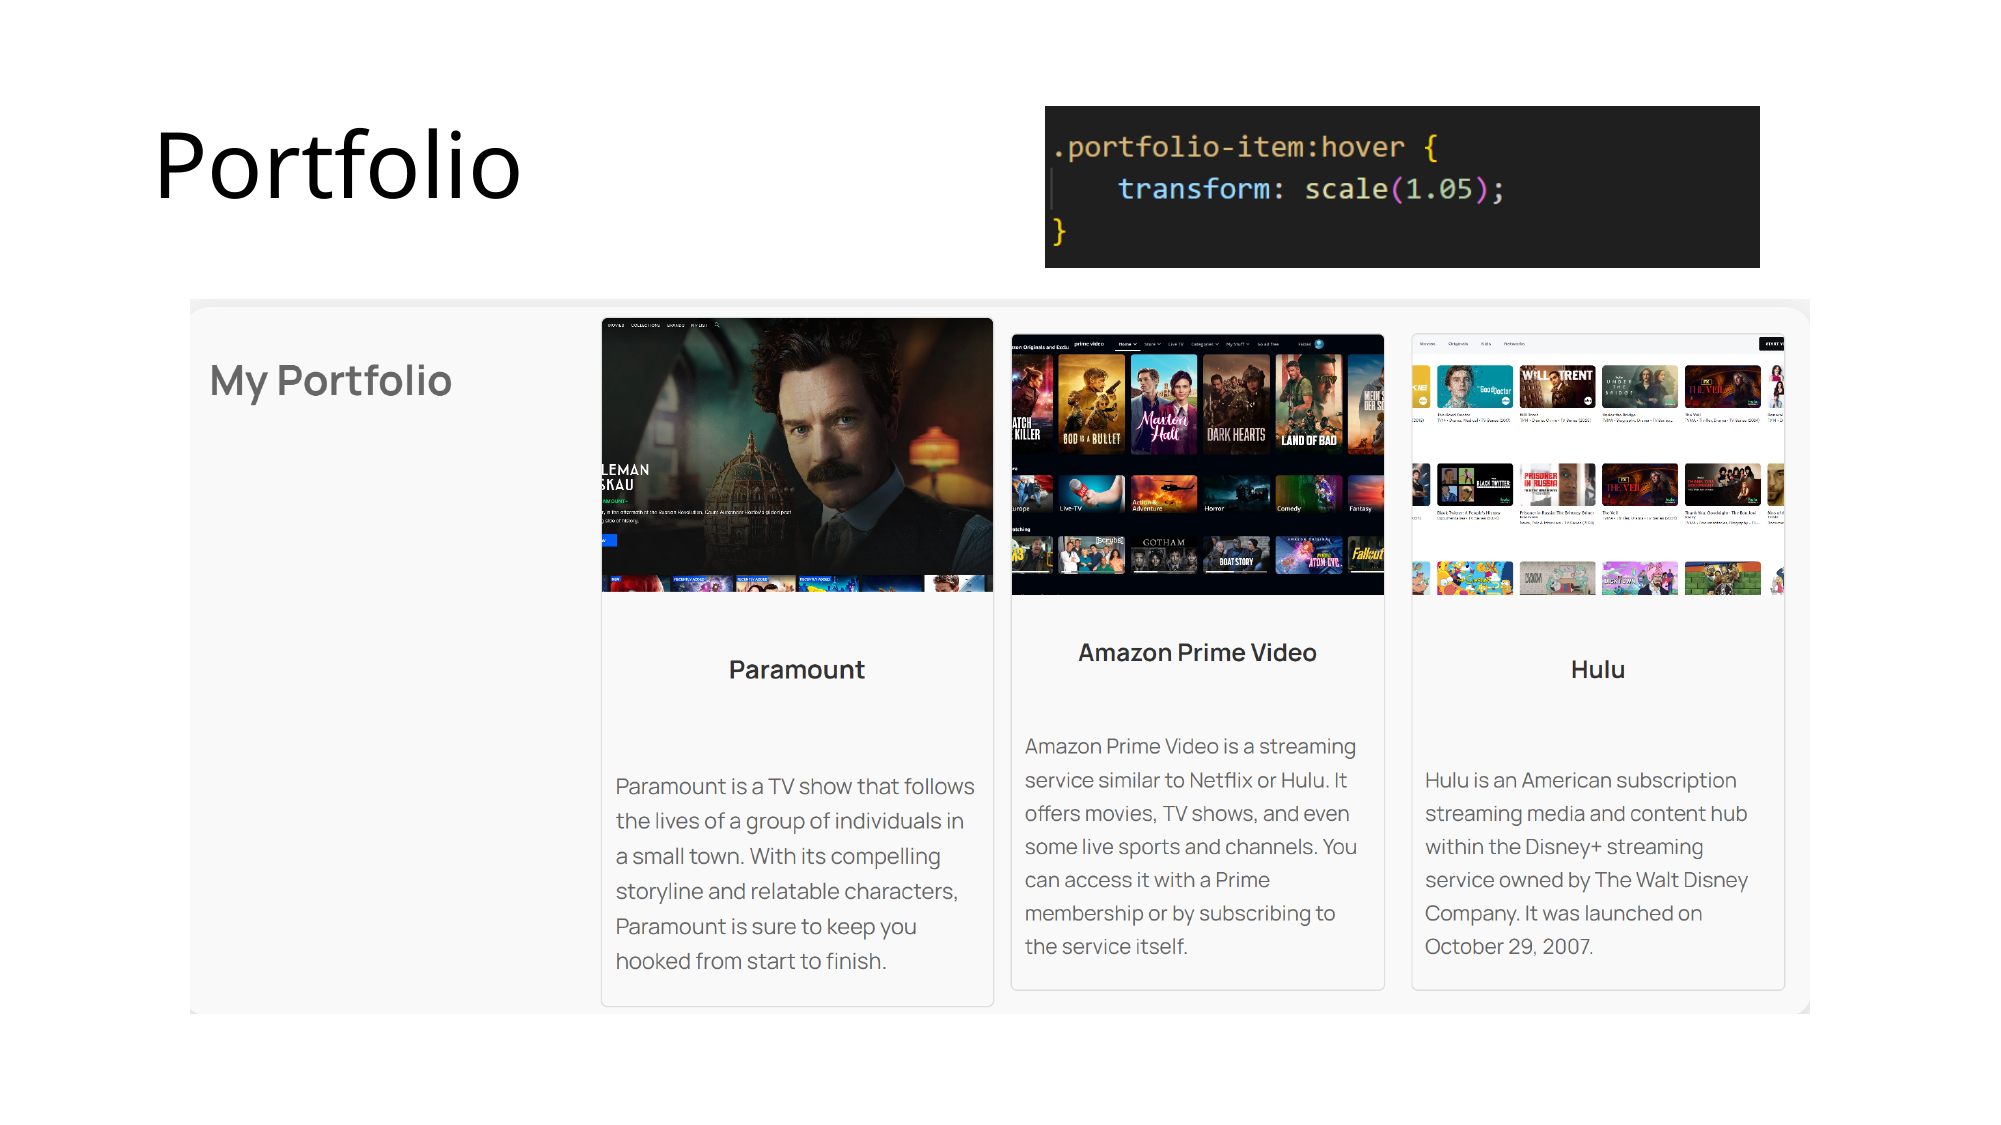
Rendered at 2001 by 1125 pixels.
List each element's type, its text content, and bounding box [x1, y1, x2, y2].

picture [1045, 105, 1760, 268]
title Portfolio [137, 59, 1863, 278]
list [190, 299, 1810, 1014]
